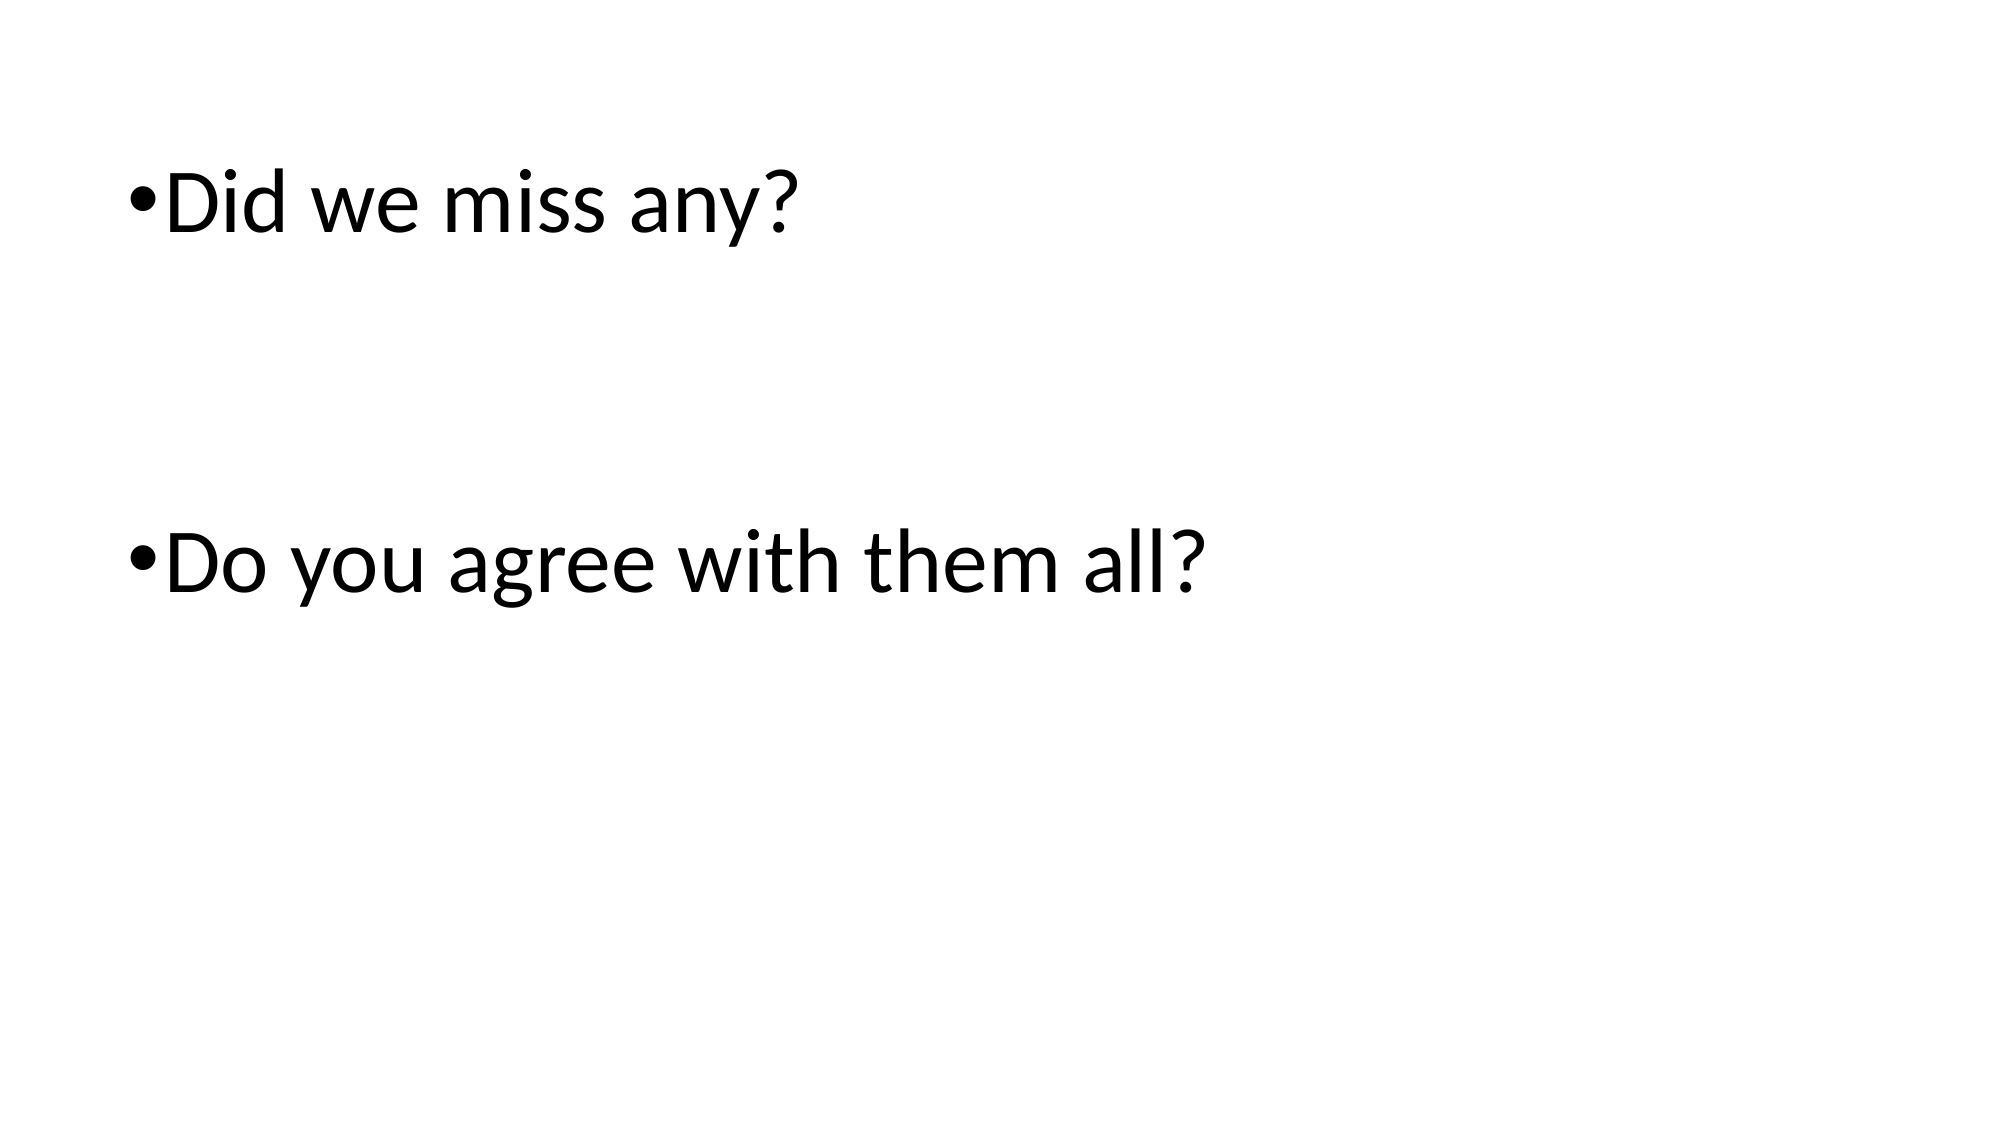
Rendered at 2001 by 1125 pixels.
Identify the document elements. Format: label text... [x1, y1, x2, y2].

list Did we miss any? Do you agree with them all? [112, 146, 1837, 860]
